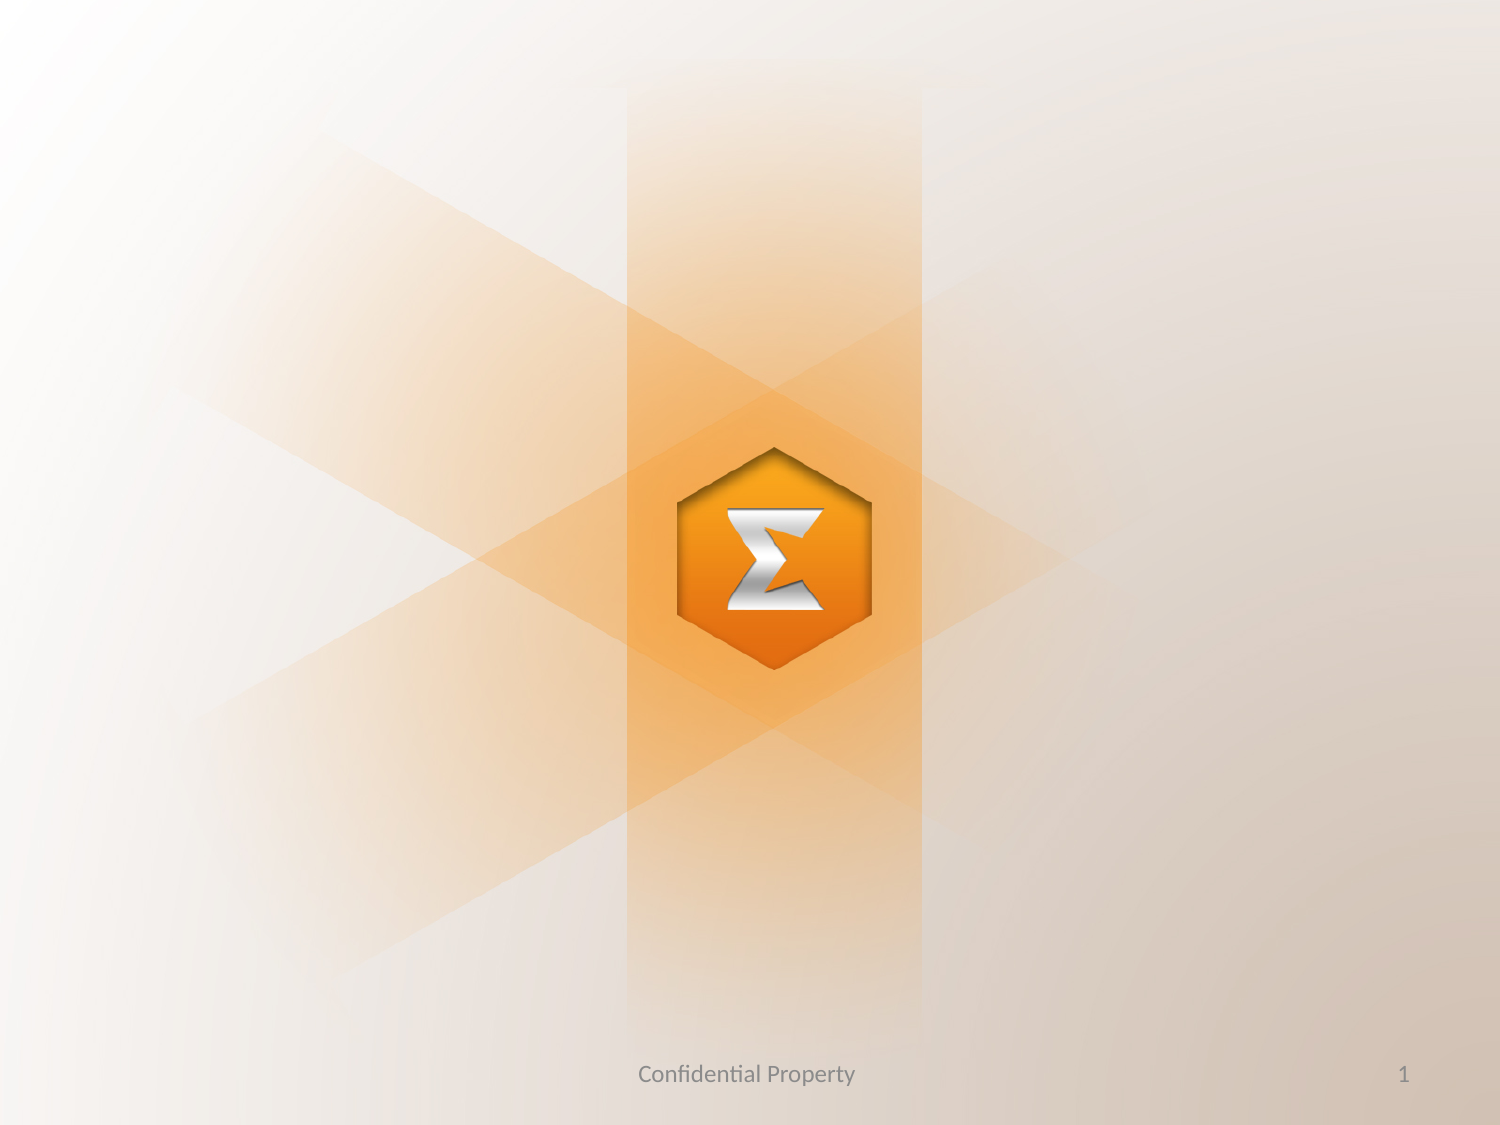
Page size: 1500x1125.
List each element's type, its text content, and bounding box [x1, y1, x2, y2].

footer Confidential Property [512, 1042, 988, 1103]
slide_number 1 [1074, 1042, 1425, 1103]
picture [0, 0, 1500, 1125]
